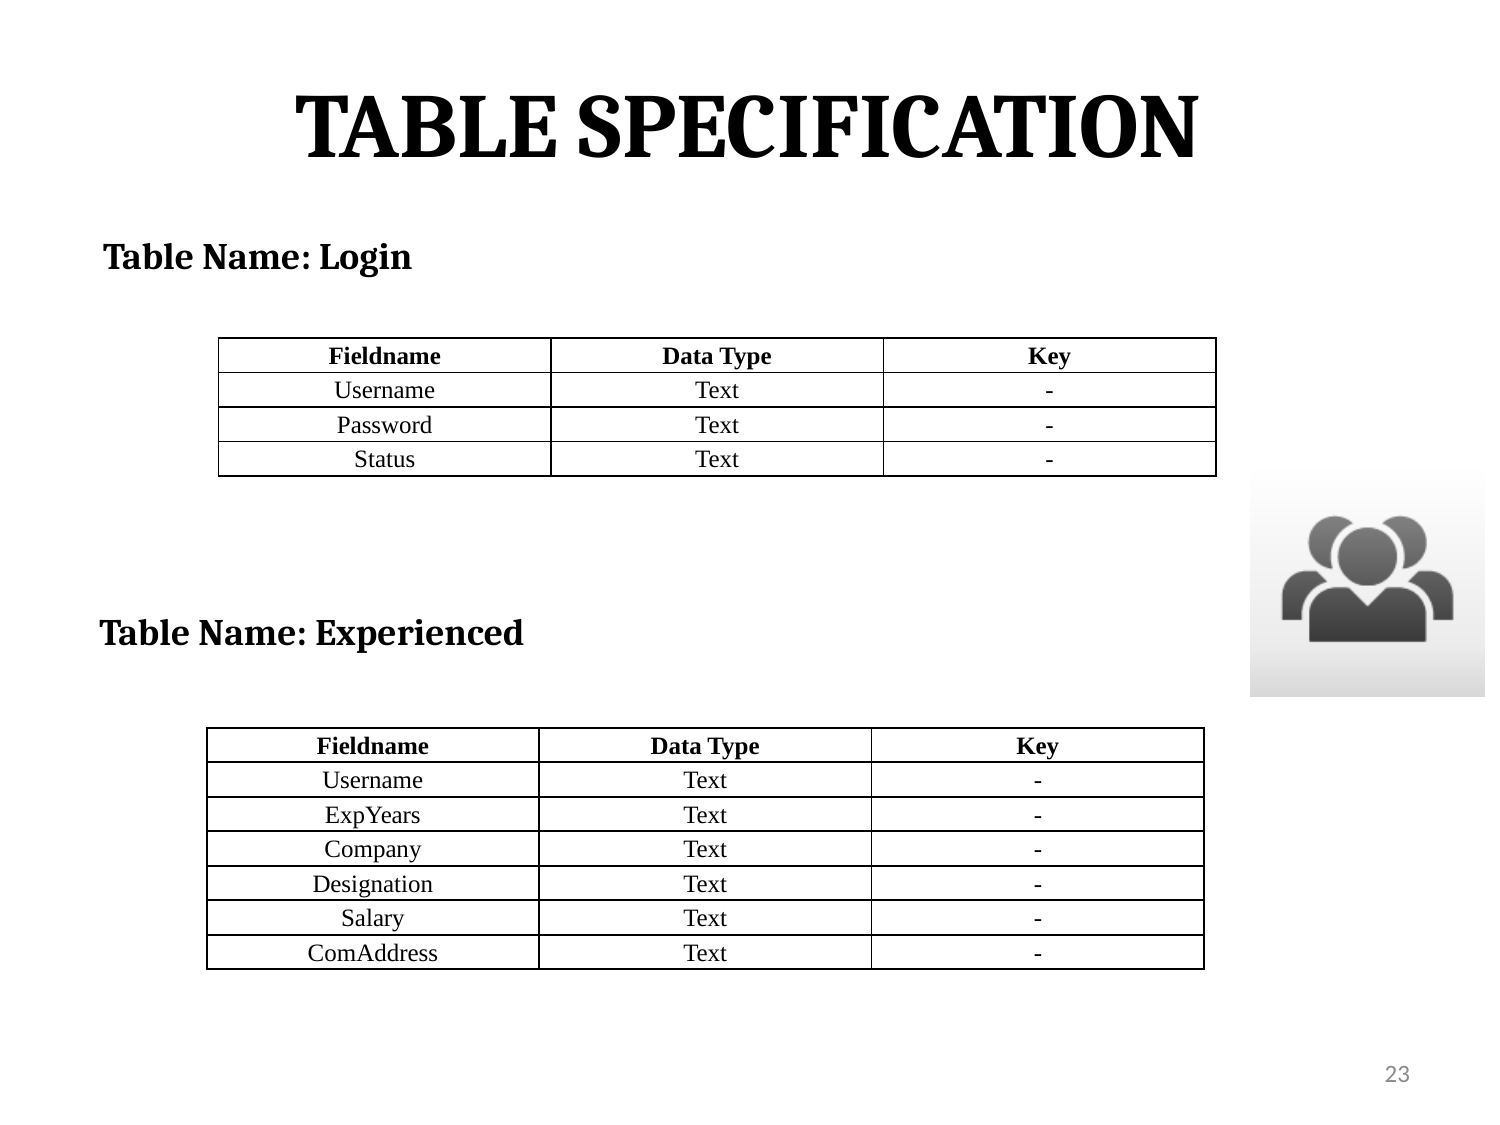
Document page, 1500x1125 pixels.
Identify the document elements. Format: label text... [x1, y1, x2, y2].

table_cell Company [208, 832, 538, 865]
table_cell Text [540, 798, 871, 830]
table_cell - [884, 408, 1215, 441]
table_cell - [872, 901, 1203, 934]
table_cell - [884, 442, 1215, 475]
table_cell Text [540, 901, 871, 934]
table_cell Username [208, 763, 538, 796]
table_cell Status [219, 442, 550, 475]
table_cell Username [219, 373, 550, 406]
picture [1249, 462, 1485, 698]
table_cell - [872, 936, 1203, 968]
table_cell Text [540, 763, 871, 796]
table_cell - [872, 867, 1203, 899]
table_cell ComAddress [208, 936, 538, 968]
table_cell Text [552, 408, 883, 441]
slide_number 23 [1074, 1042, 1425, 1103]
table_header Data Type [552, 339, 883, 372]
table_cell - [884, 373, 1215, 406]
table_cell Password [219, 408, 550, 441]
table_header Key [872, 729, 1203, 761]
table_cell ExpYears [208, 798, 538, 830]
text_box Table Name: Login [88, 179, 638, 330]
title TABLE SPECIFICATION [75, 45, 1424, 197]
table_cell Salary [208, 901, 538, 934]
table_cell Text [540, 936, 871, 968]
text_box Table Name: Experienced [84, 600, 684, 661]
table_cell Text [552, 442, 883, 475]
table_cell Designation [208, 867, 538, 899]
table_cell - [872, 798, 1203, 830]
table_cell - [872, 763, 1203, 796]
table_cell Text [540, 832, 871, 865]
table_header Fieldname [208, 729, 538, 761]
table_cell - [872, 832, 1203, 865]
table_header Data Type [540, 729, 871, 761]
table_cell Text [552, 373, 883, 406]
table_header Key [884, 339, 1215, 372]
table_cell Text [540, 867, 871, 899]
table_header Fieldname [219, 339, 550, 372]
